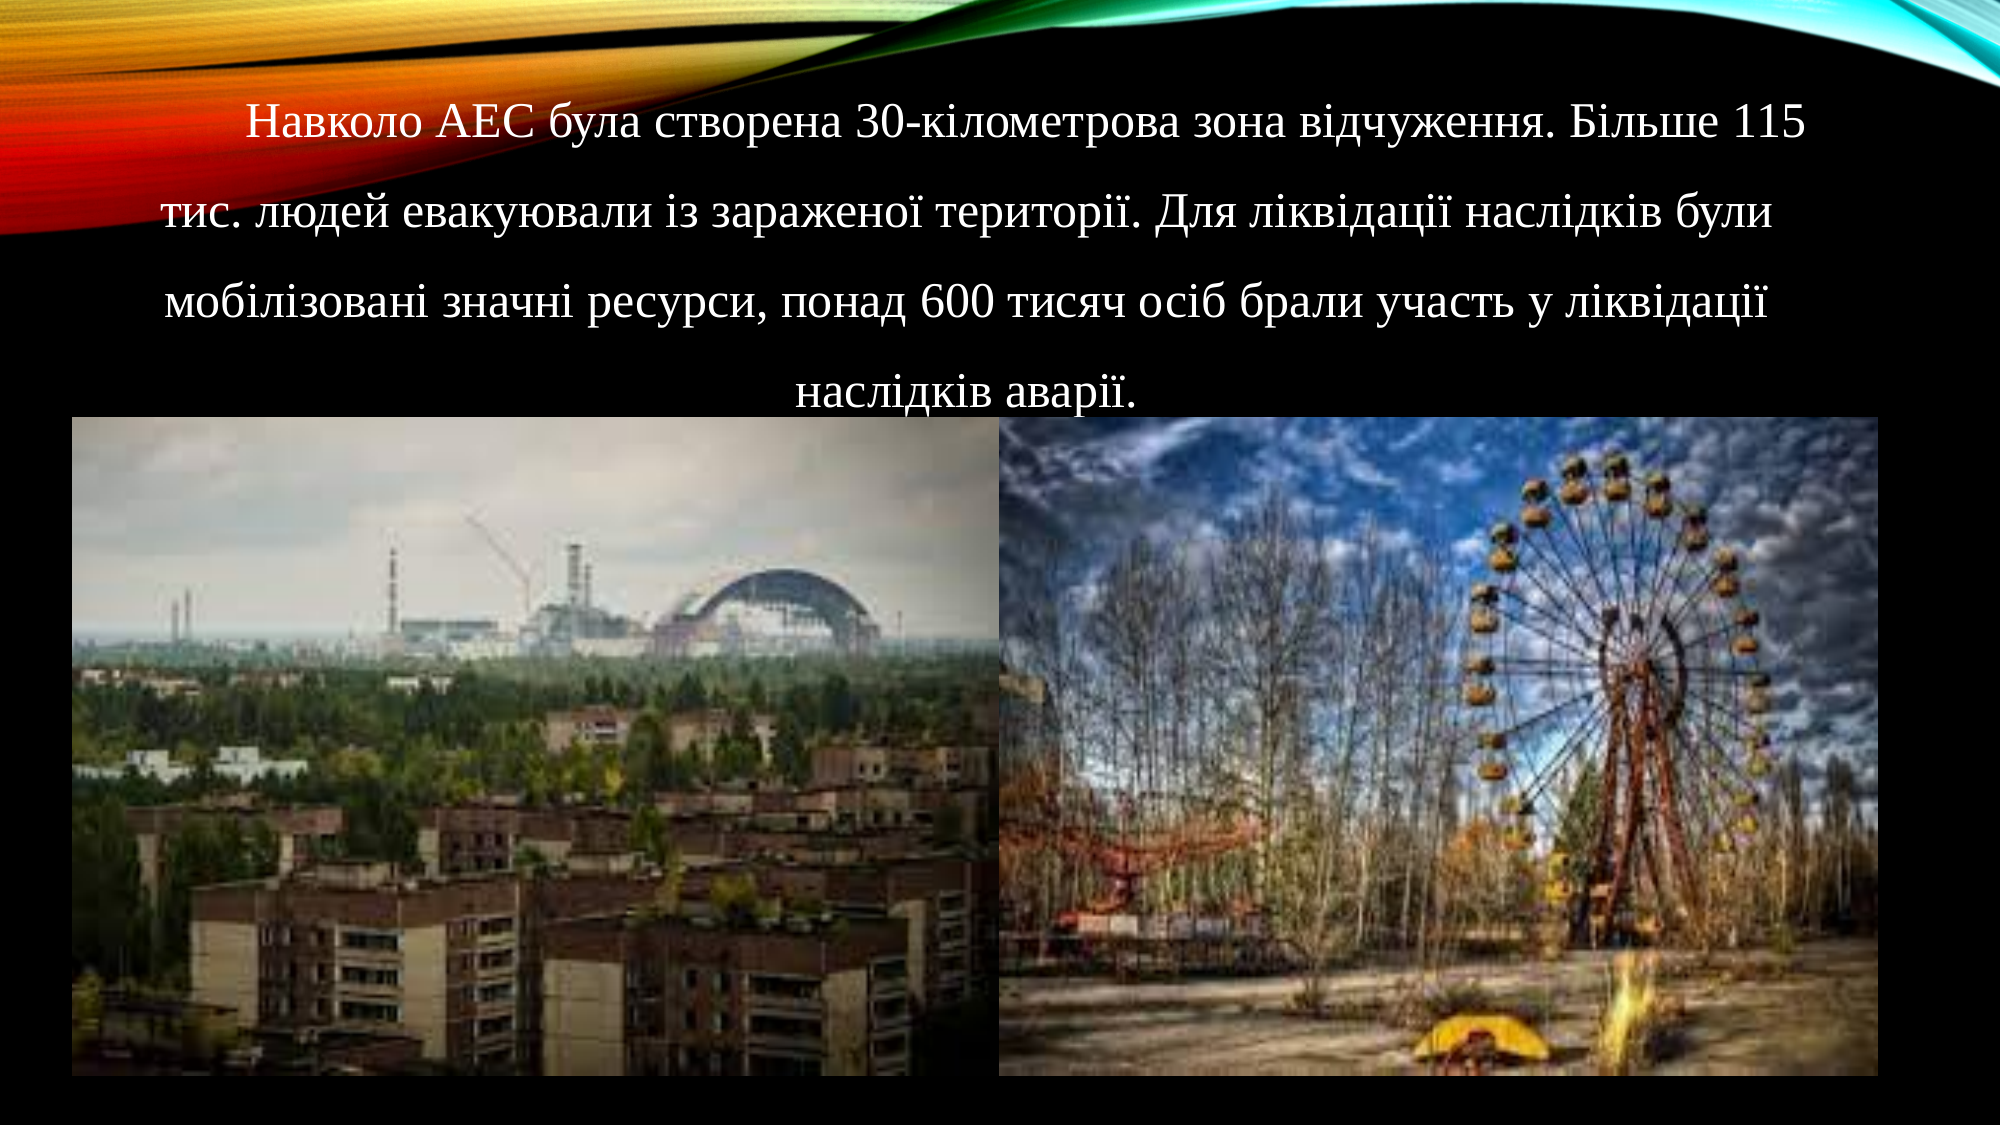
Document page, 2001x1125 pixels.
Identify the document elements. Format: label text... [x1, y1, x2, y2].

picture [0, 0, 2000, 237]
text_box Навколо АЕС була створена 30-кілометрова зона відчуження. Більше 115 тис. людей евакуювали із зараженої території. Для ліквідації наслідків були мобілізовані значні ресурси, понад 600 тисяч осіб брали участь у ліквідації наслідків аварії. [79, 49, 1855, 417]
picture [71, 417, 1879, 1076]
